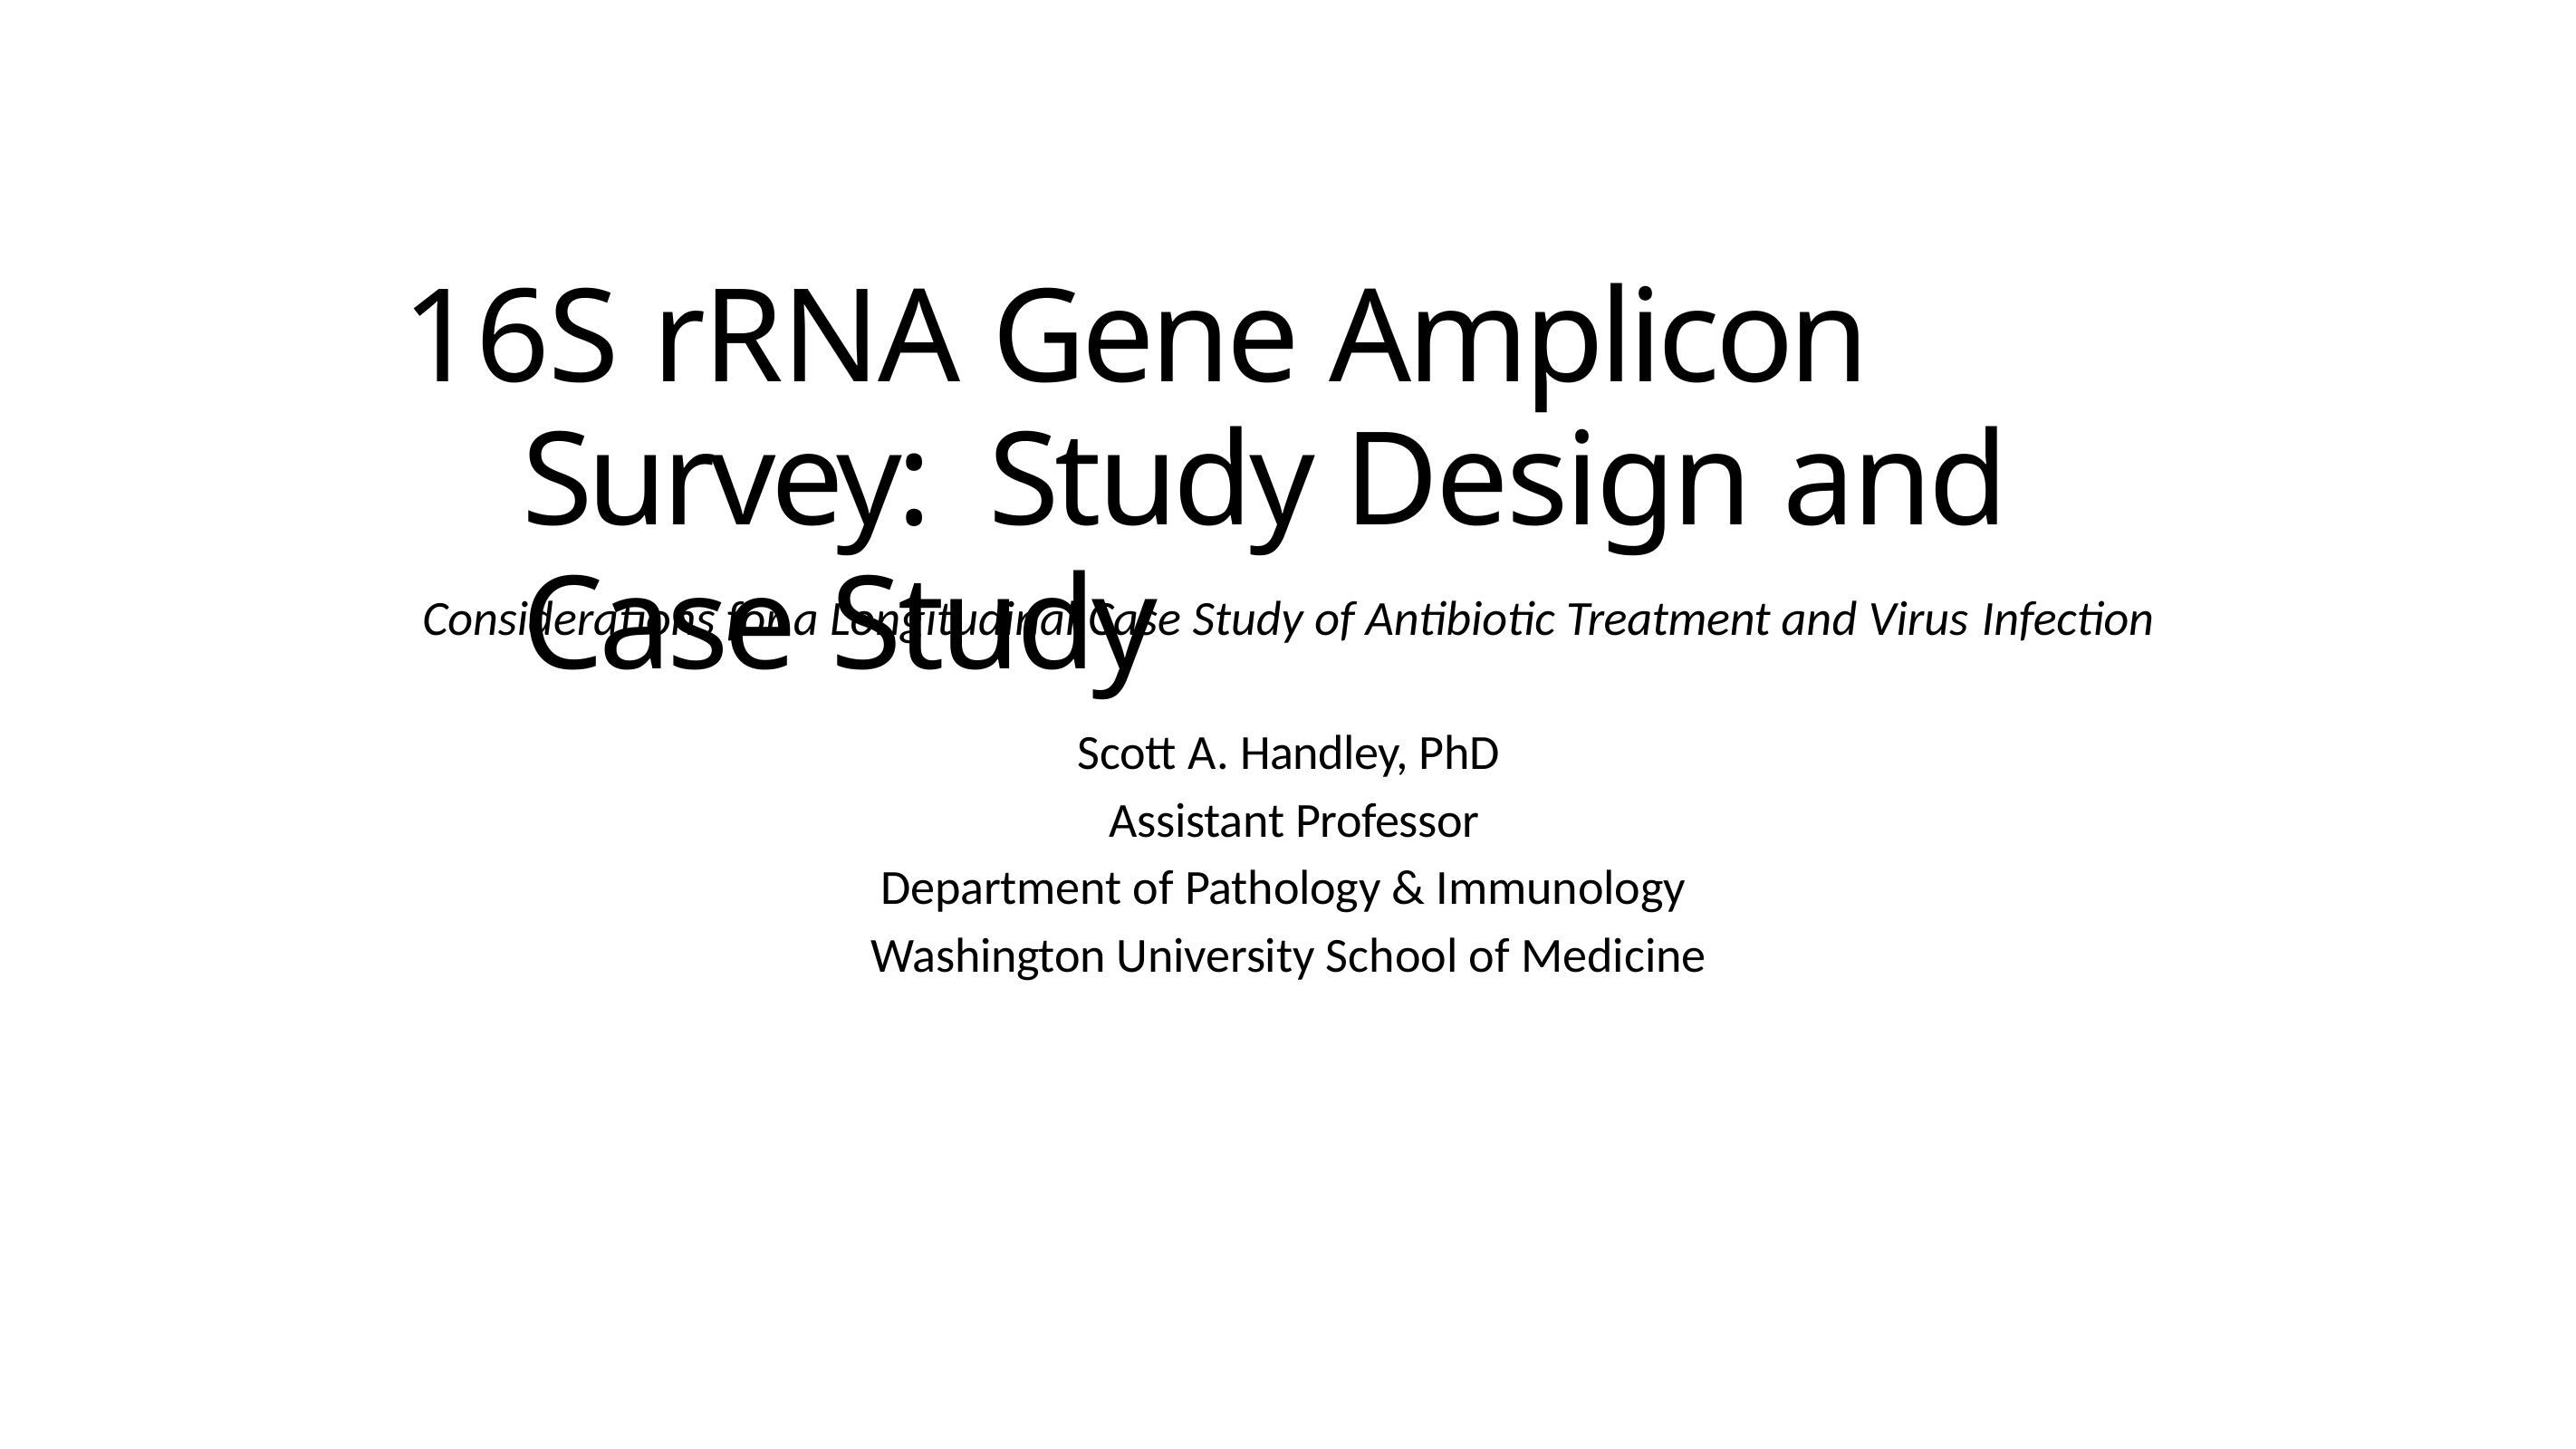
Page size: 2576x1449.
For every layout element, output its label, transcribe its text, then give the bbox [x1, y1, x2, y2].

text_box Considerations for a Longitudinal Case Study of Antibiotic Treatment and Virus Infection Scott A. Handley, PhD Assistant Professor Department of Pathology & Immunology Washington University School of Medicine [417, 583, 2159, 983]
title 16S rRNA Gene Amplicon Survey: Study Design and Case Study [400, 246, 2176, 695]
